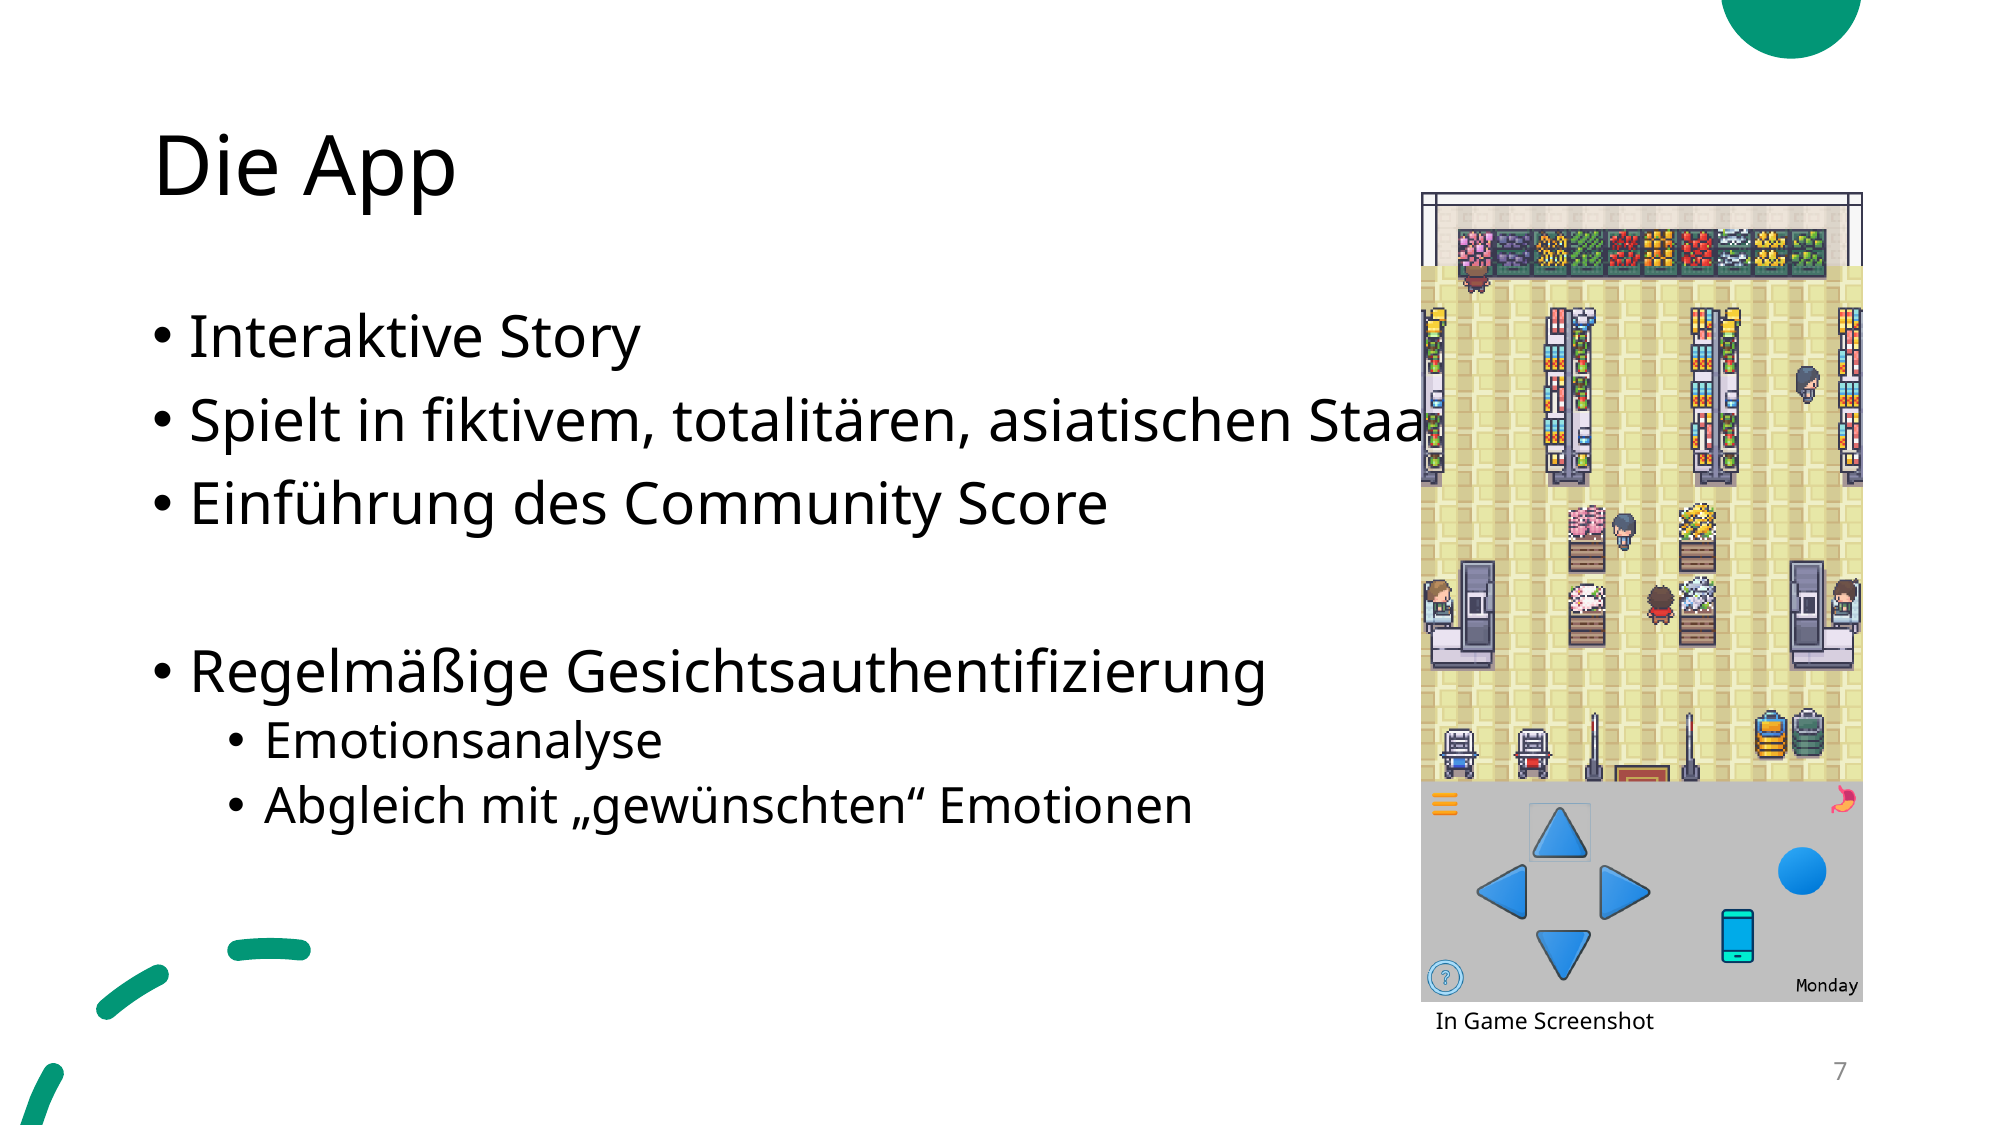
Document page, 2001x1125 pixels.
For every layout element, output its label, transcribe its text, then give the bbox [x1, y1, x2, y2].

slide_number 7 [1412, 1042, 1863, 1103]
title Die App [137, 59, 1863, 278]
text_box In Game Screenshot [1421, 1002, 1851, 1042]
list Interaktive Story Spielt in fiktivem, totalitären, asiatischen Staat Einführung des Community Score Regelmäßige Gesichtsauthentifizierung Emotionsanalyse Abgleich mit „gewünschten“ Emotionen [137, 299, 1421, 933]
picture [1421, 192, 1863, 1002]
